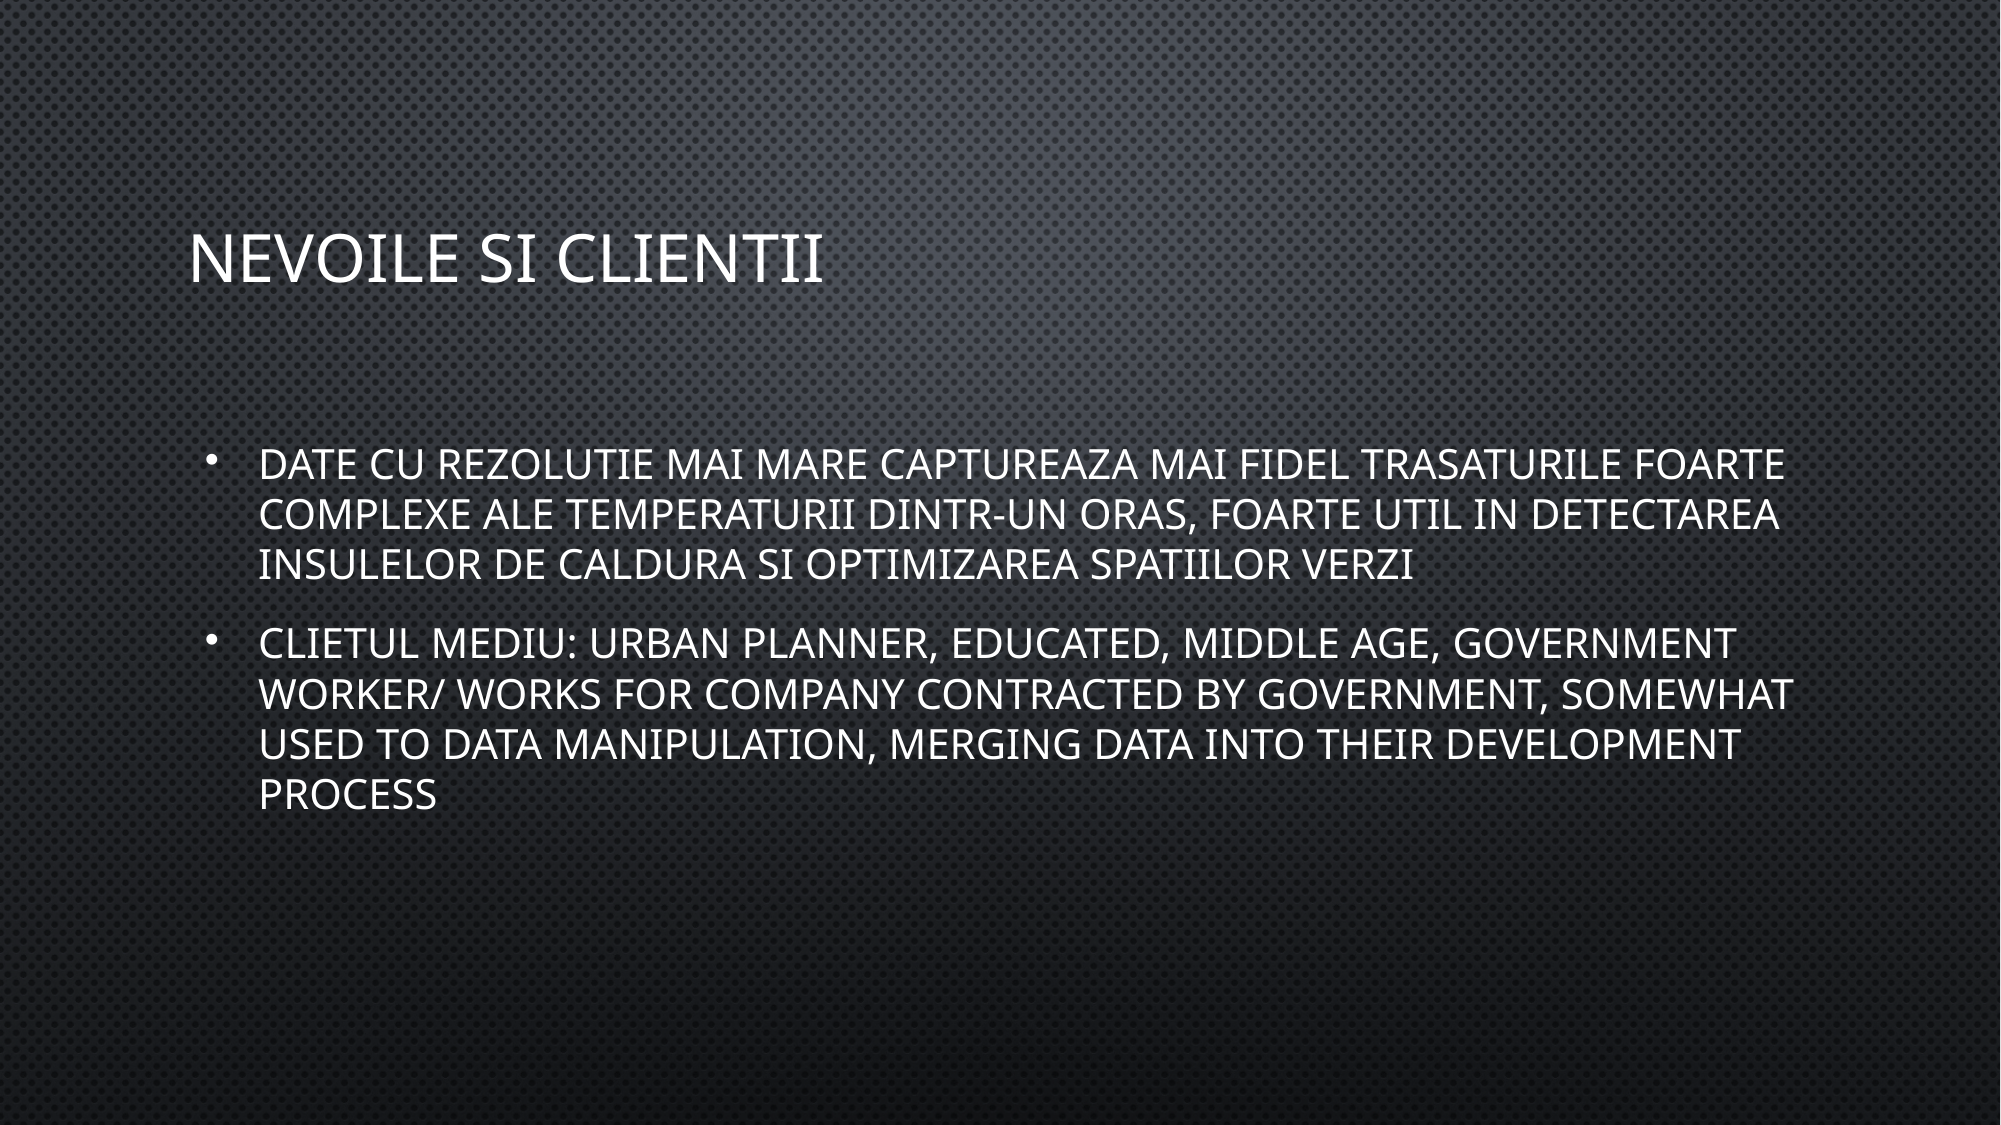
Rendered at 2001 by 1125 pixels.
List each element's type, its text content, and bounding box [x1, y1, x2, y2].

picture [0, 0, 2001, 1125]
list Date cu rezolutie mai mare captureaza mai fidel trasaturile foarte complexe ale temperaturii dintr-un oras, foarte util in detectarea insulelor de caldura si optimizarea spatiilor verzi Clietul mediu: urban planner, educated, middle age, government worker/ works for company contracted by government, somewhat used to data manipulation, merging data into their development process [187, 437, 1813, 950]
title nevoile si clientii [187, 99, 1813, 413]
